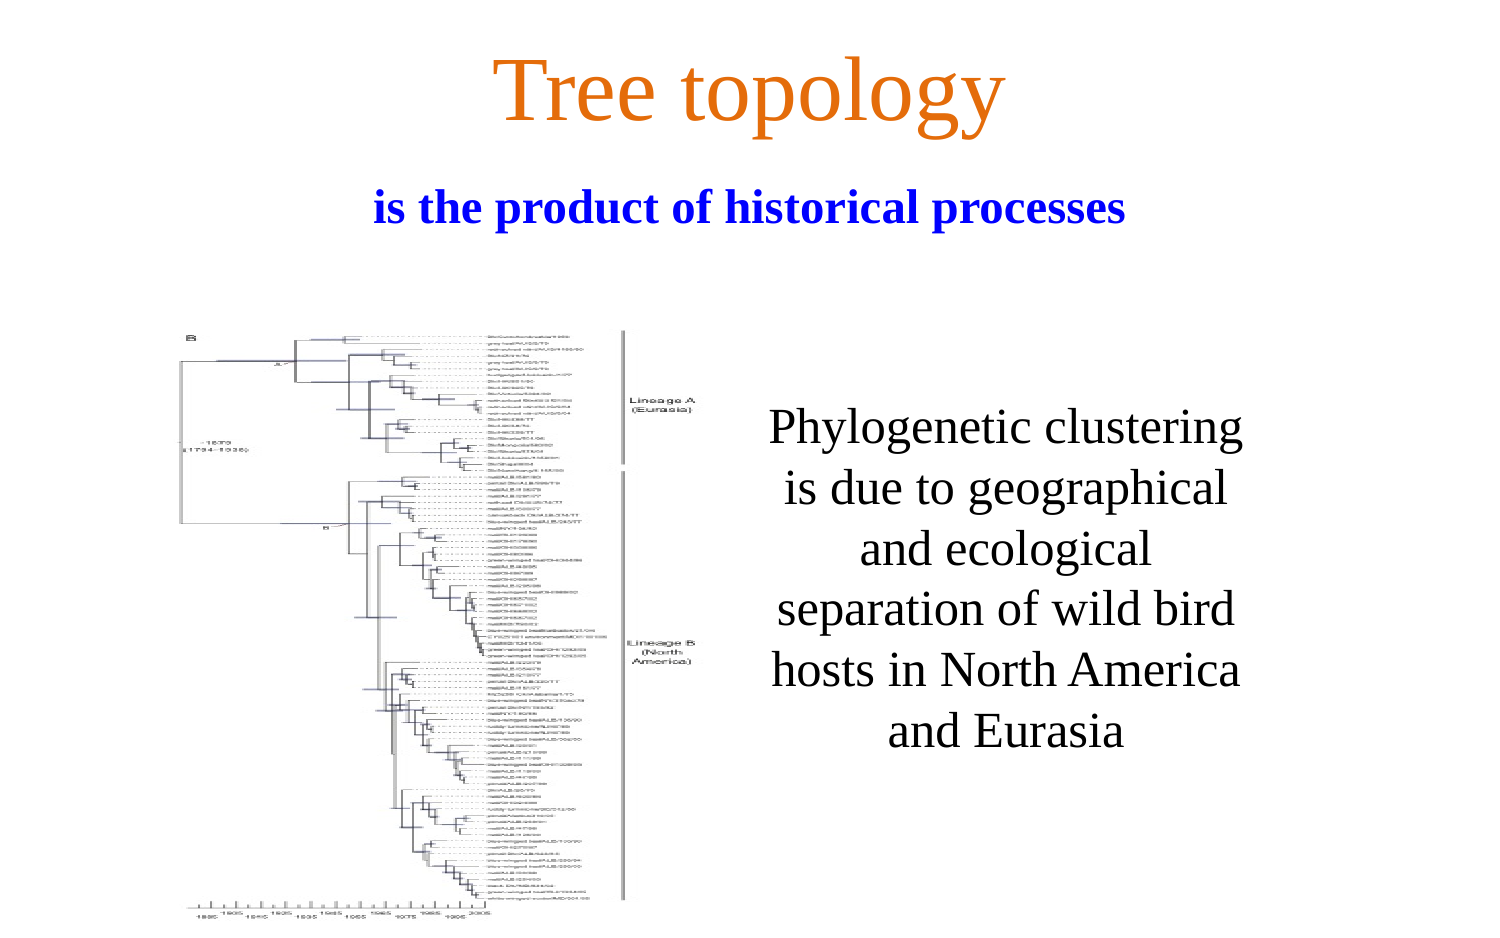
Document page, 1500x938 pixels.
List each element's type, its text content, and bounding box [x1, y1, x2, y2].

picture [173, 316, 704, 934]
list is the product of historical processes [187, 167, 1313, 317]
title Tree topology [187, 5, 1313, 162]
text_box Phylogenetic clustering is due to geographical and ecological separation of wild bird hosts in North America and Eurasia [749, 387, 1263, 772]
